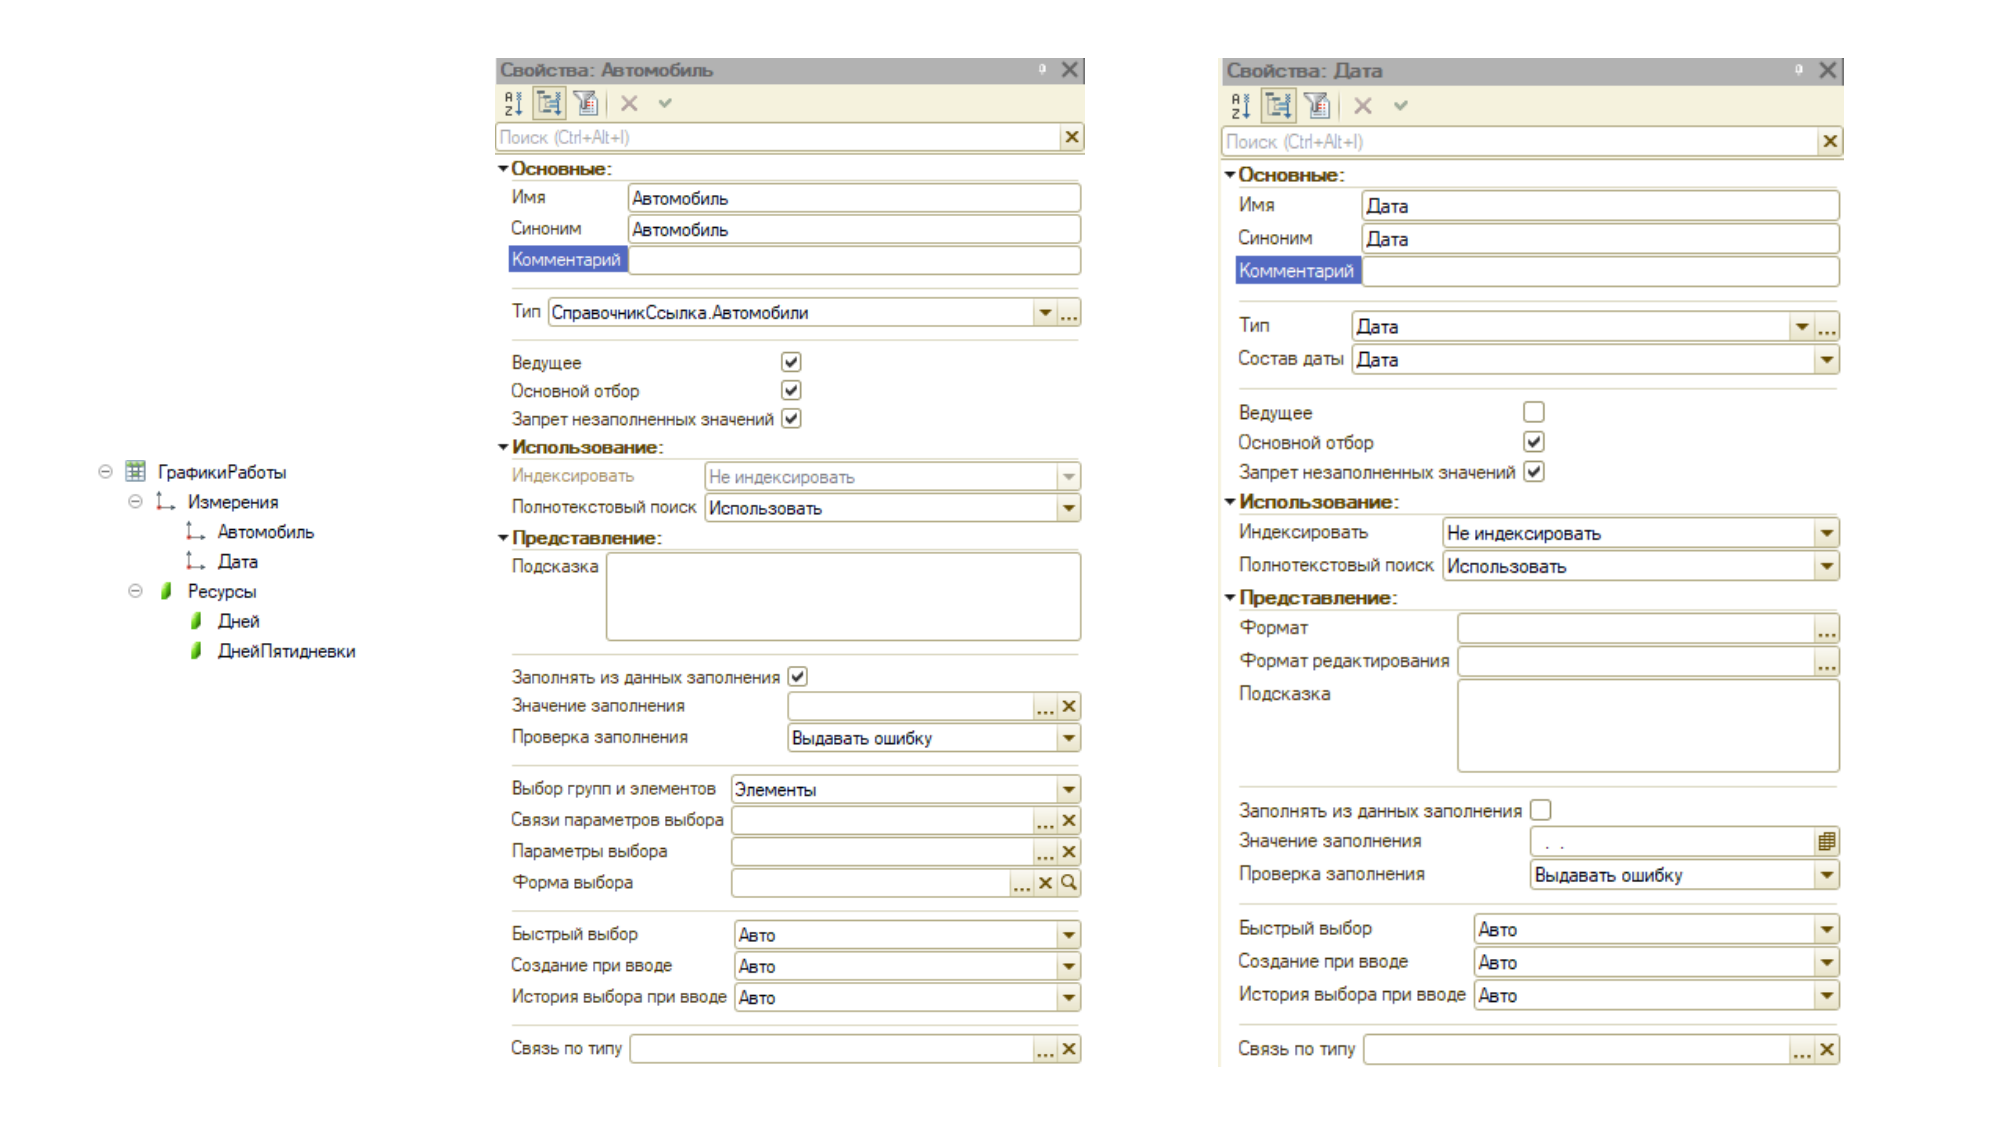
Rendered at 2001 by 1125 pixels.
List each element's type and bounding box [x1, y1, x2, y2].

picture [94, 460, 363, 664]
picture [495, 58, 1085, 1067]
picture [1218, 58, 1844, 1067]
